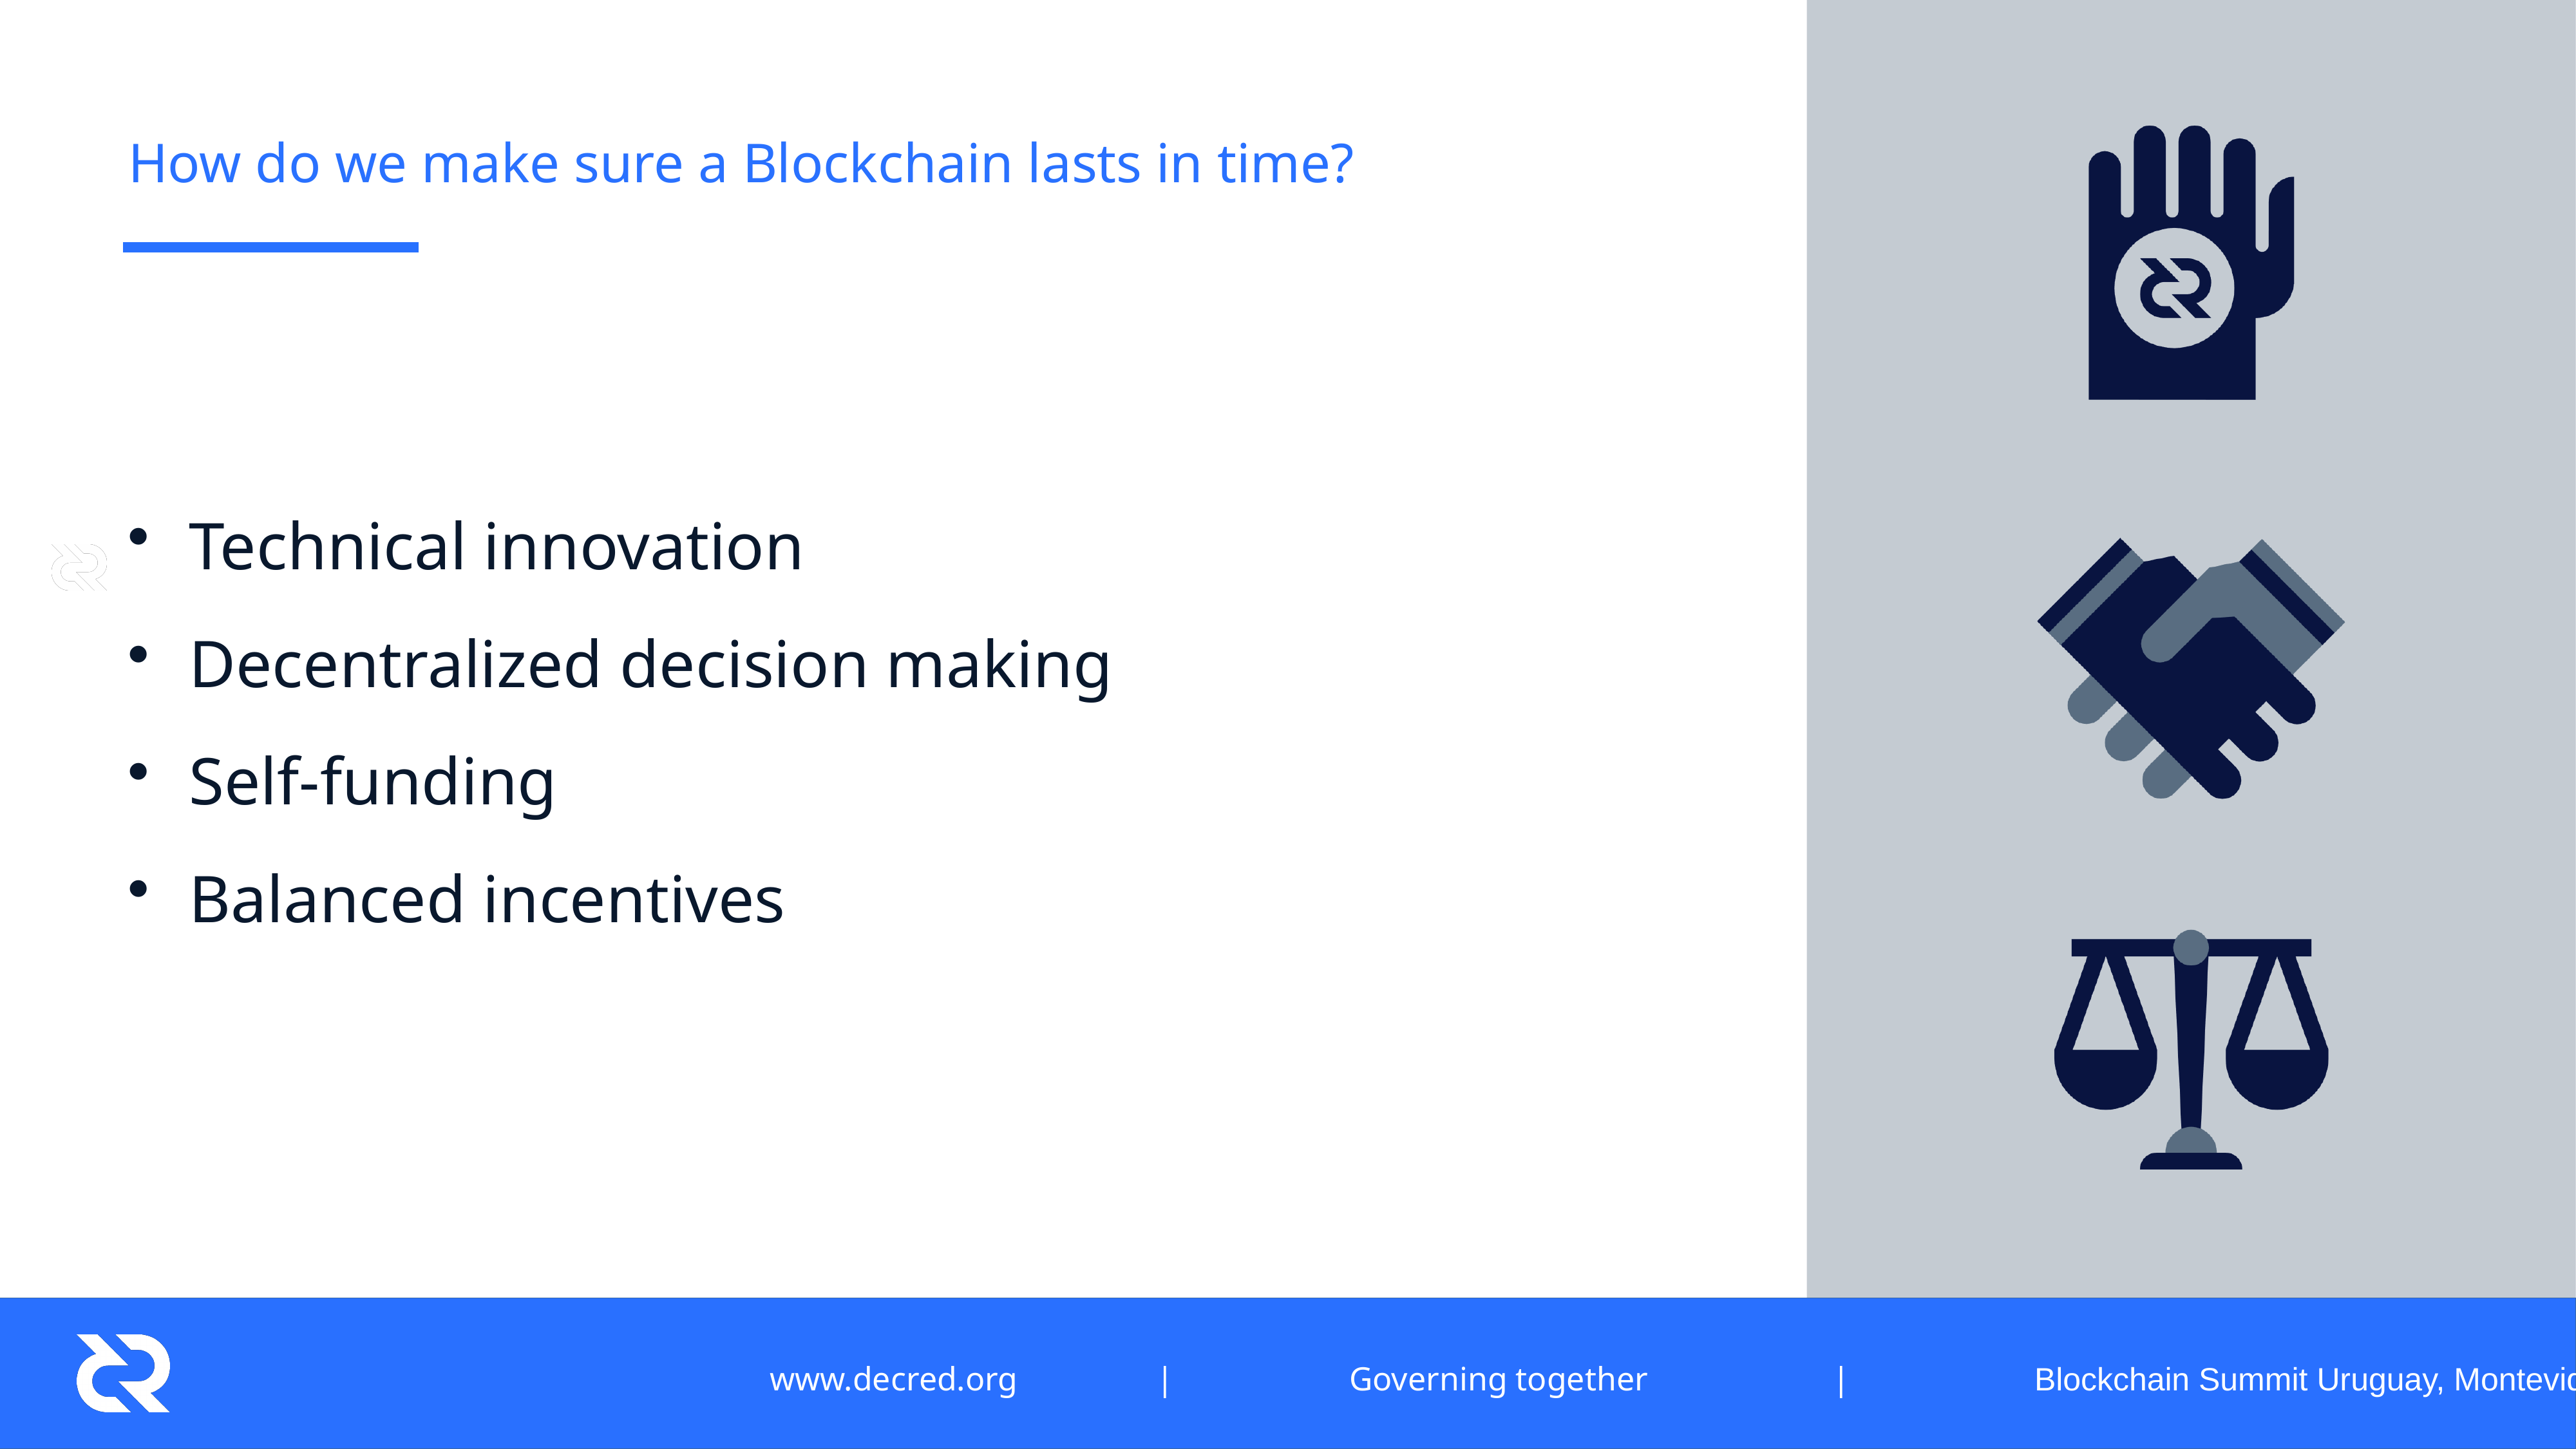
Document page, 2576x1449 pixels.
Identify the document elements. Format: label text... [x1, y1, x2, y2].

text_box www.decred.org | Governing together | Blockchain Summit Uruguay, Montevideo [760, 1341, 2576, 1389]
text_box [0, 1298, 2576, 1449]
picture [70, 1327, 172, 1412]
title How do we make sure a Blockchain lasts in time? [120, 120, 1494, 243]
picture [51, 544, 107, 591]
picture [1806, 0, 2576, 1298]
picture [123, 242, 419, 252]
list Technical innovation Decentralized decision making Self-funding Balanced incentives [120, 497, 1409, 1000]
